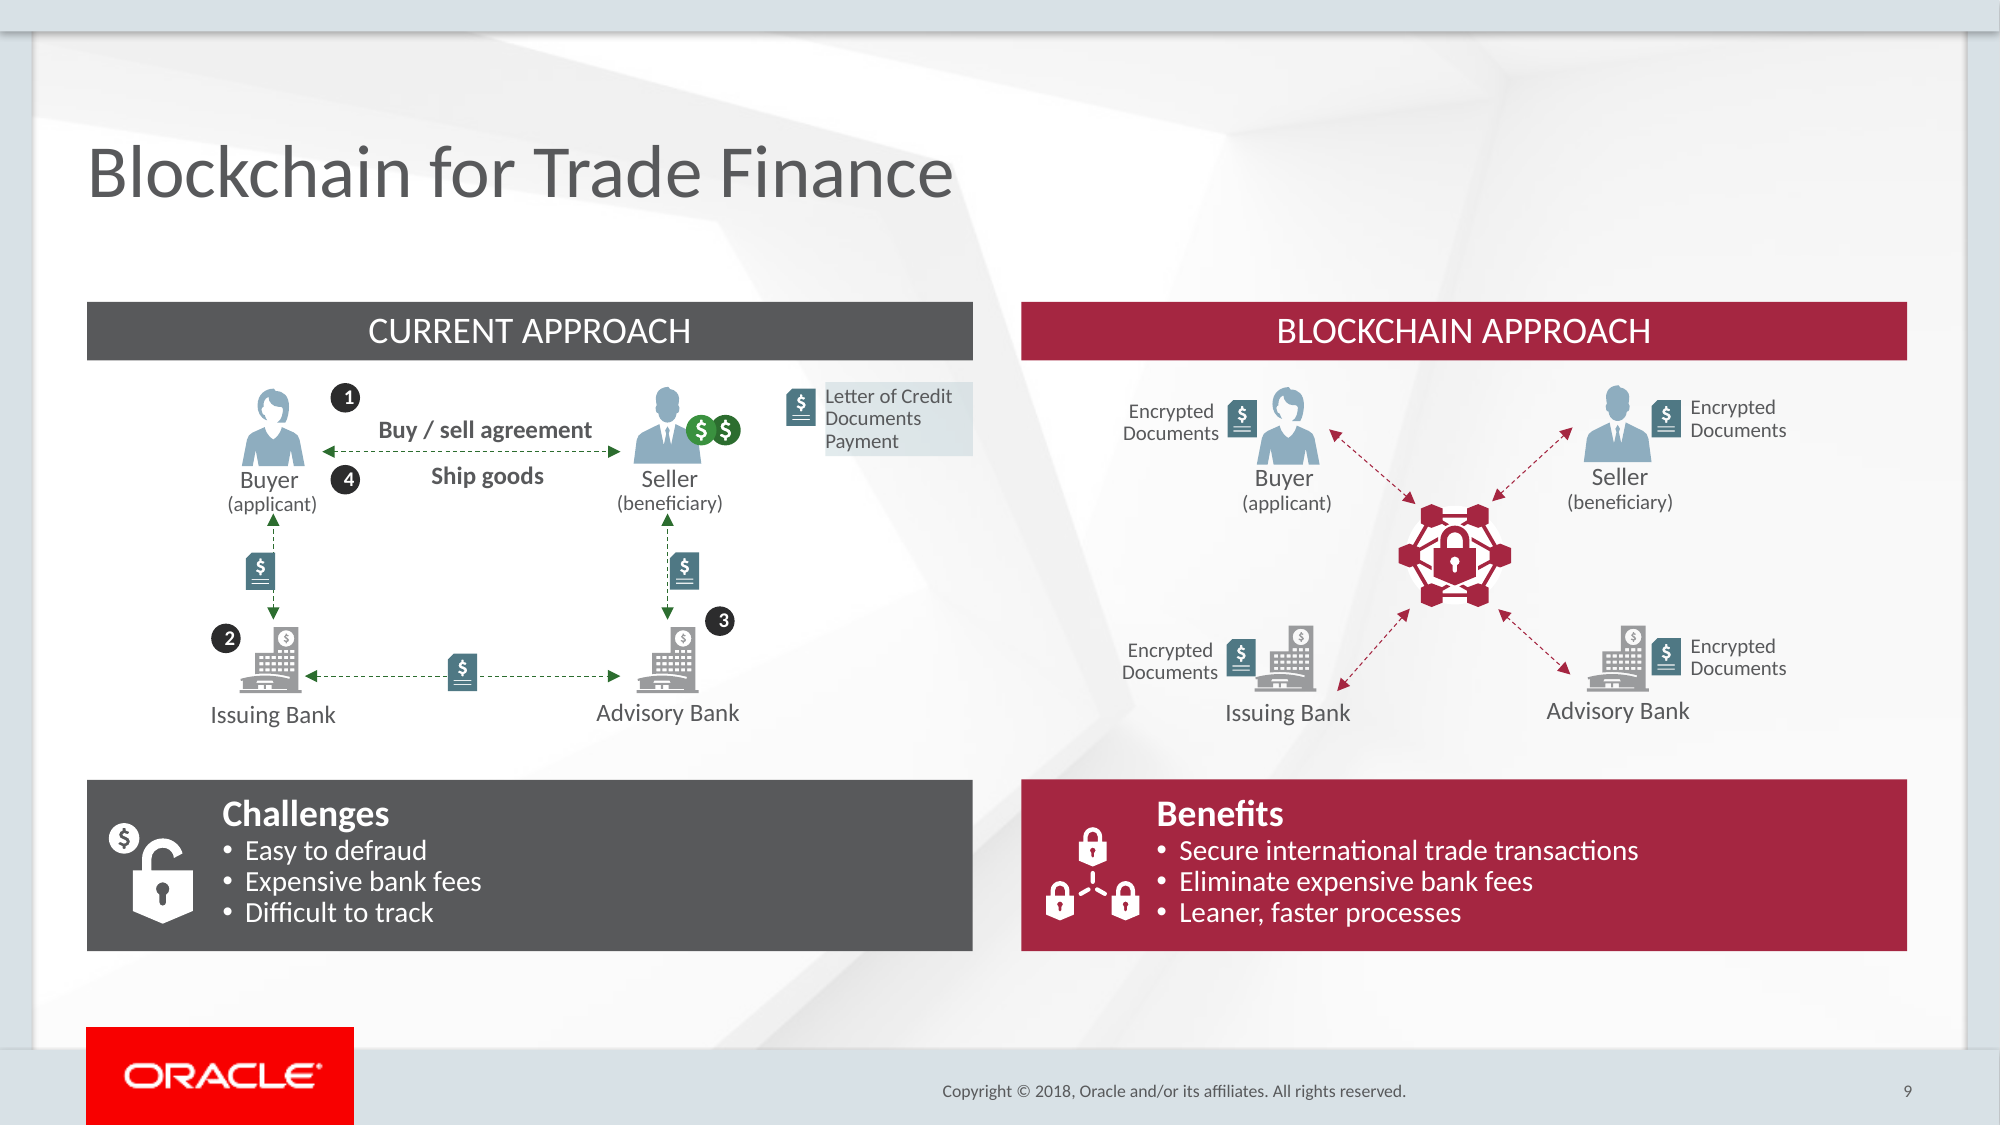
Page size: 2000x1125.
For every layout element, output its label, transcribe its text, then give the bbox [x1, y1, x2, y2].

text_box 2 [209, 621, 237, 655]
slide_number 9 [1857, 1075, 1913, 1106]
text_box [1272, 387, 1304, 422]
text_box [620, 626, 716, 733]
text_box BLOCKCHAIN APPROACH [1019, 300, 1909, 363]
text_box [1078, 827, 1107, 867]
picture [86, 1027, 354, 1125]
text_box [132, 838, 193, 924]
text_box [786, 381, 974, 457]
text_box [1491, 427, 1573, 502]
text_box [1090, 870, 1095, 884]
text_box [1078, 887, 1091, 896]
text_box [1256, 425, 1320, 465]
text_box [108, 823, 140, 854]
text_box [1328, 429, 1416, 505]
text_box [685, 414, 742, 446]
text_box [1651, 399, 1802, 440]
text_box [1108, 399, 1258, 443]
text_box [1240, 625, 1337, 734]
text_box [1570, 625, 1667, 731]
text_box [1046, 881, 1074, 921]
text_box [1583, 422, 1652, 463]
text_box 4 [328, 462, 363, 497]
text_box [225, 626, 322, 735]
text_box Buyer (applicant) [222, 466, 323, 516]
text_box [257, 388, 290, 423]
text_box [1336, 608, 1411, 692]
text_box CURRENT APPROACH [85, 300, 975, 363]
text_box Ship goods [381, 462, 594, 500]
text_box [1651, 637, 1802, 678]
text_box [241, 427, 305, 466]
text_box Buy / sell agreement [379, 417, 592, 451]
text_box [447, 653, 478, 675]
text_box [655, 386, 680, 423]
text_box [1107, 638, 1256, 682]
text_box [1498, 608, 1571, 675]
text_box [1094, 887, 1107, 896]
title Blockchain for Trade Finance [87, 66, 1913, 213]
text_box [1019, 777, 1909, 953]
text_box Challenges Easy to defraud Expensive bank fees Difficult to track [222, 794, 840, 949]
text_box 3 [703, 604, 737, 638]
text_box Benefits Secure international trade transactions Eliminate expensive bank fees Leaner, faster processes [1156, 794, 1774, 949]
text_box 1 [328, 380, 363, 415]
text_box [672, 552, 700, 590]
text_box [1398, 503, 1512, 608]
text_box [1111, 881, 1140, 921]
text_box [85, 778, 975, 953]
text_box [447, 684, 478, 692]
text_box [1605, 385, 1630, 421]
text_box Buyer (applicant) [1237, 465, 1338, 514]
text_box [245, 552, 268, 590]
text_box [633, 424, 702, 464]
text_box Seller (beneficiary) [1570, 464, 1671, 514]
text_box Seller (beneficiary) [620, 465, 720, 515]
